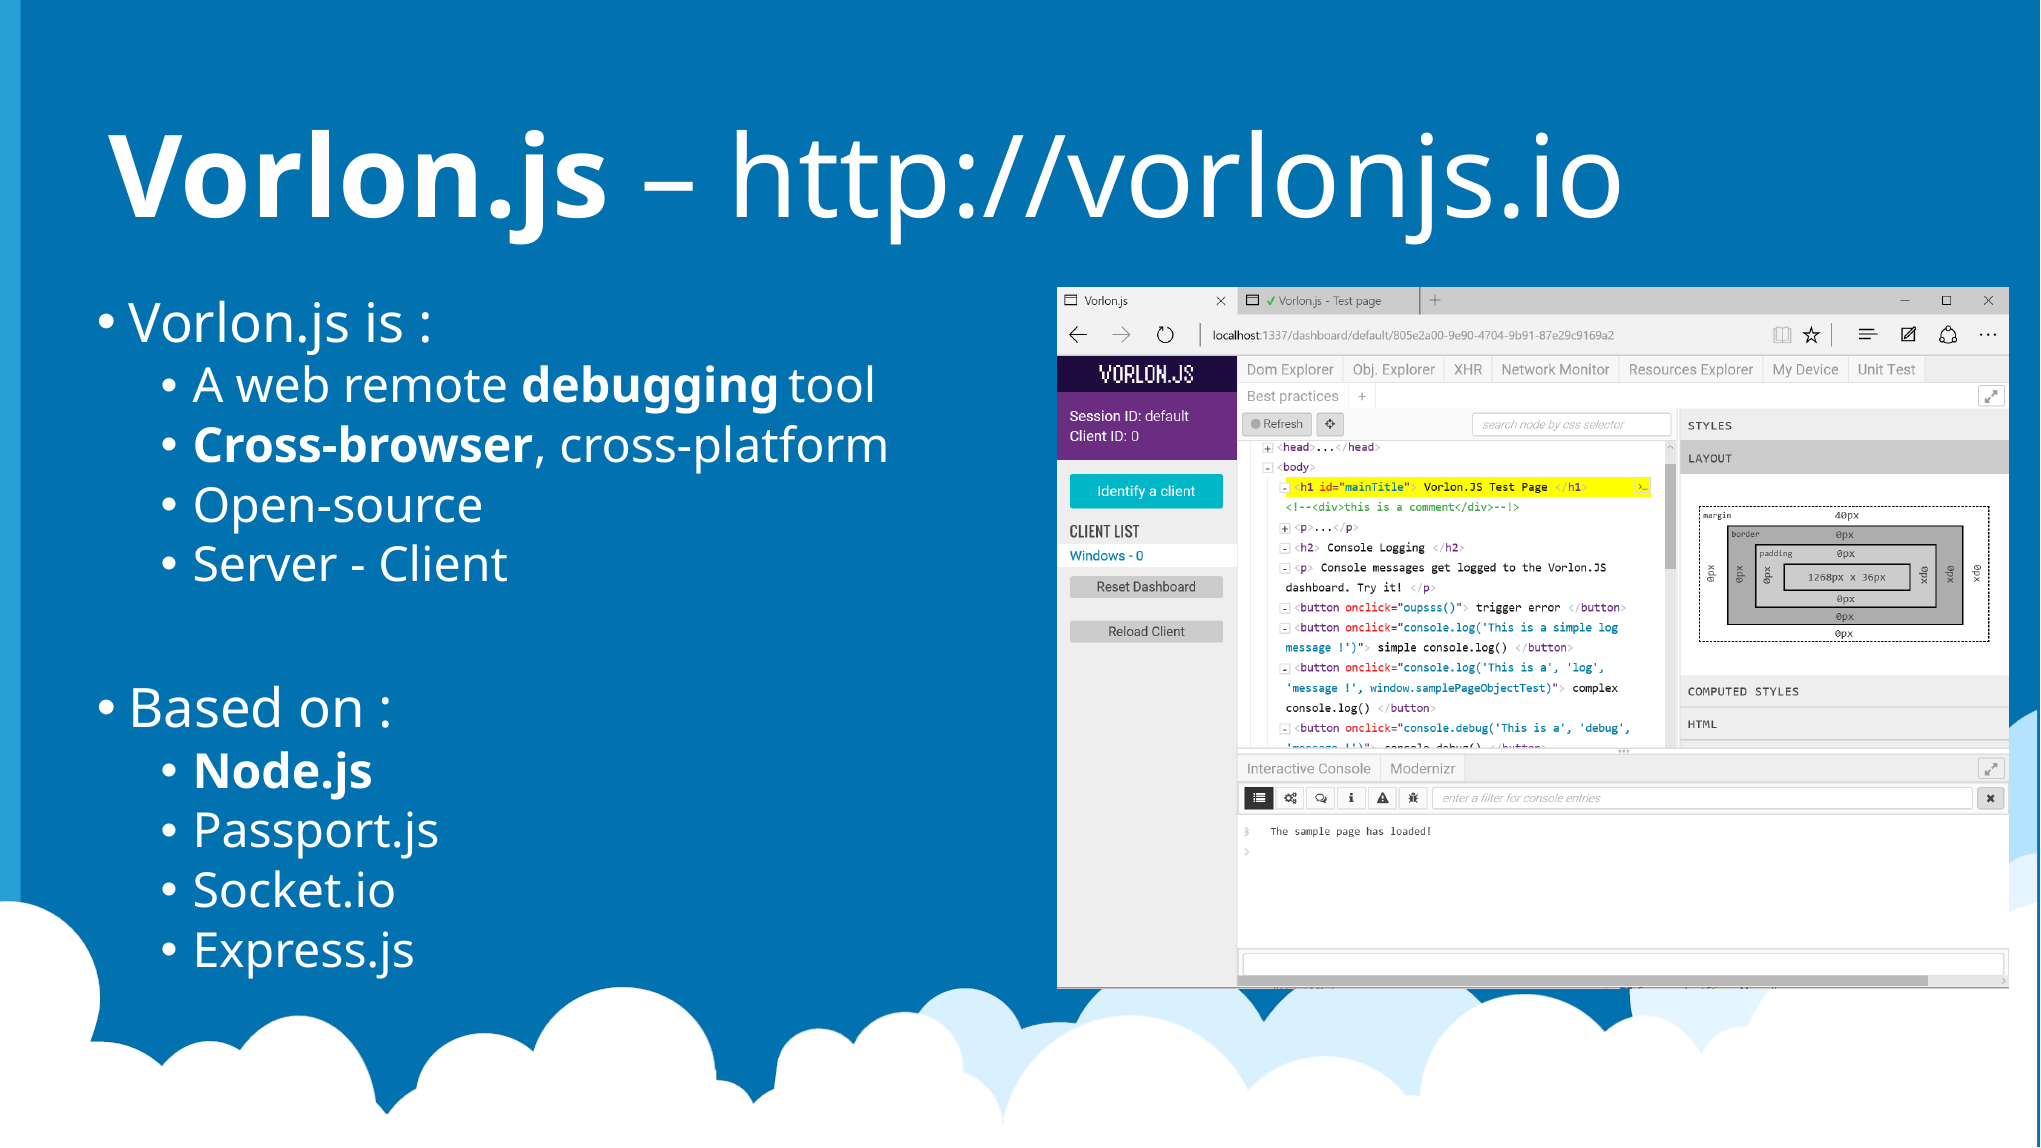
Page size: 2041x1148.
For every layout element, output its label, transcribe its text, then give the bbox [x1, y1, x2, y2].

list Vorlon.js is : A web remote debugging tool Cross-browser, cross-platform Open-source Server - Client Based on : Node.js Passport.js Socket.io Express.js [81, 287, 1033, 993]
title Vorlon.js – http://vorlonjs.io [93, 69, 1948, 292]
picture [0, 287, 2038, 1148]
